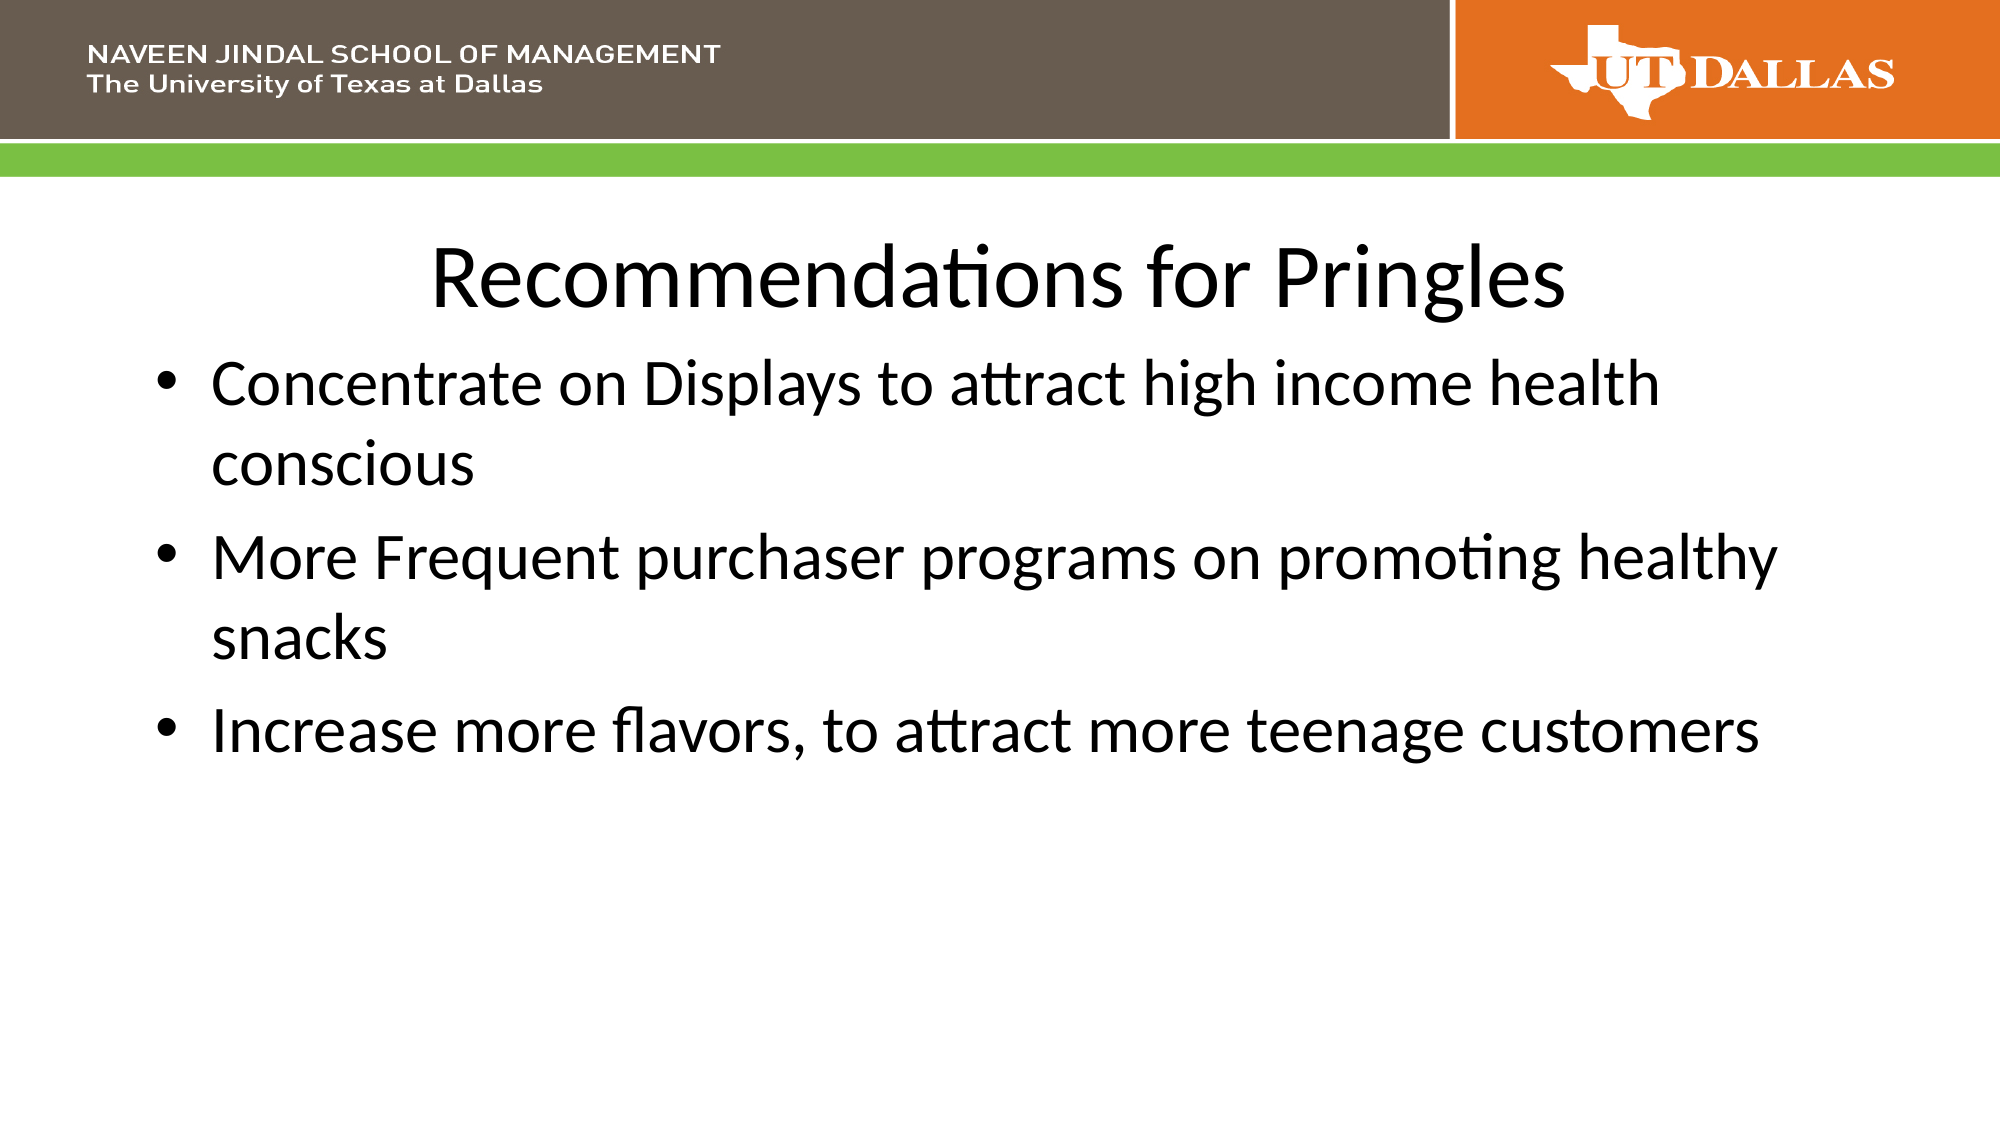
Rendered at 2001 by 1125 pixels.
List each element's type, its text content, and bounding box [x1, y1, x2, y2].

title Recommendations for Pringles [324, 176, 1675, 331]
list Concentrate on Displays to attract high income health conscious More Frequent purchaser programs on promoting healthy snacks Increase more flavors, to attract more teenage customers [140, 331, 1881, 983]
picture [0, 0, 2000, 1125]
